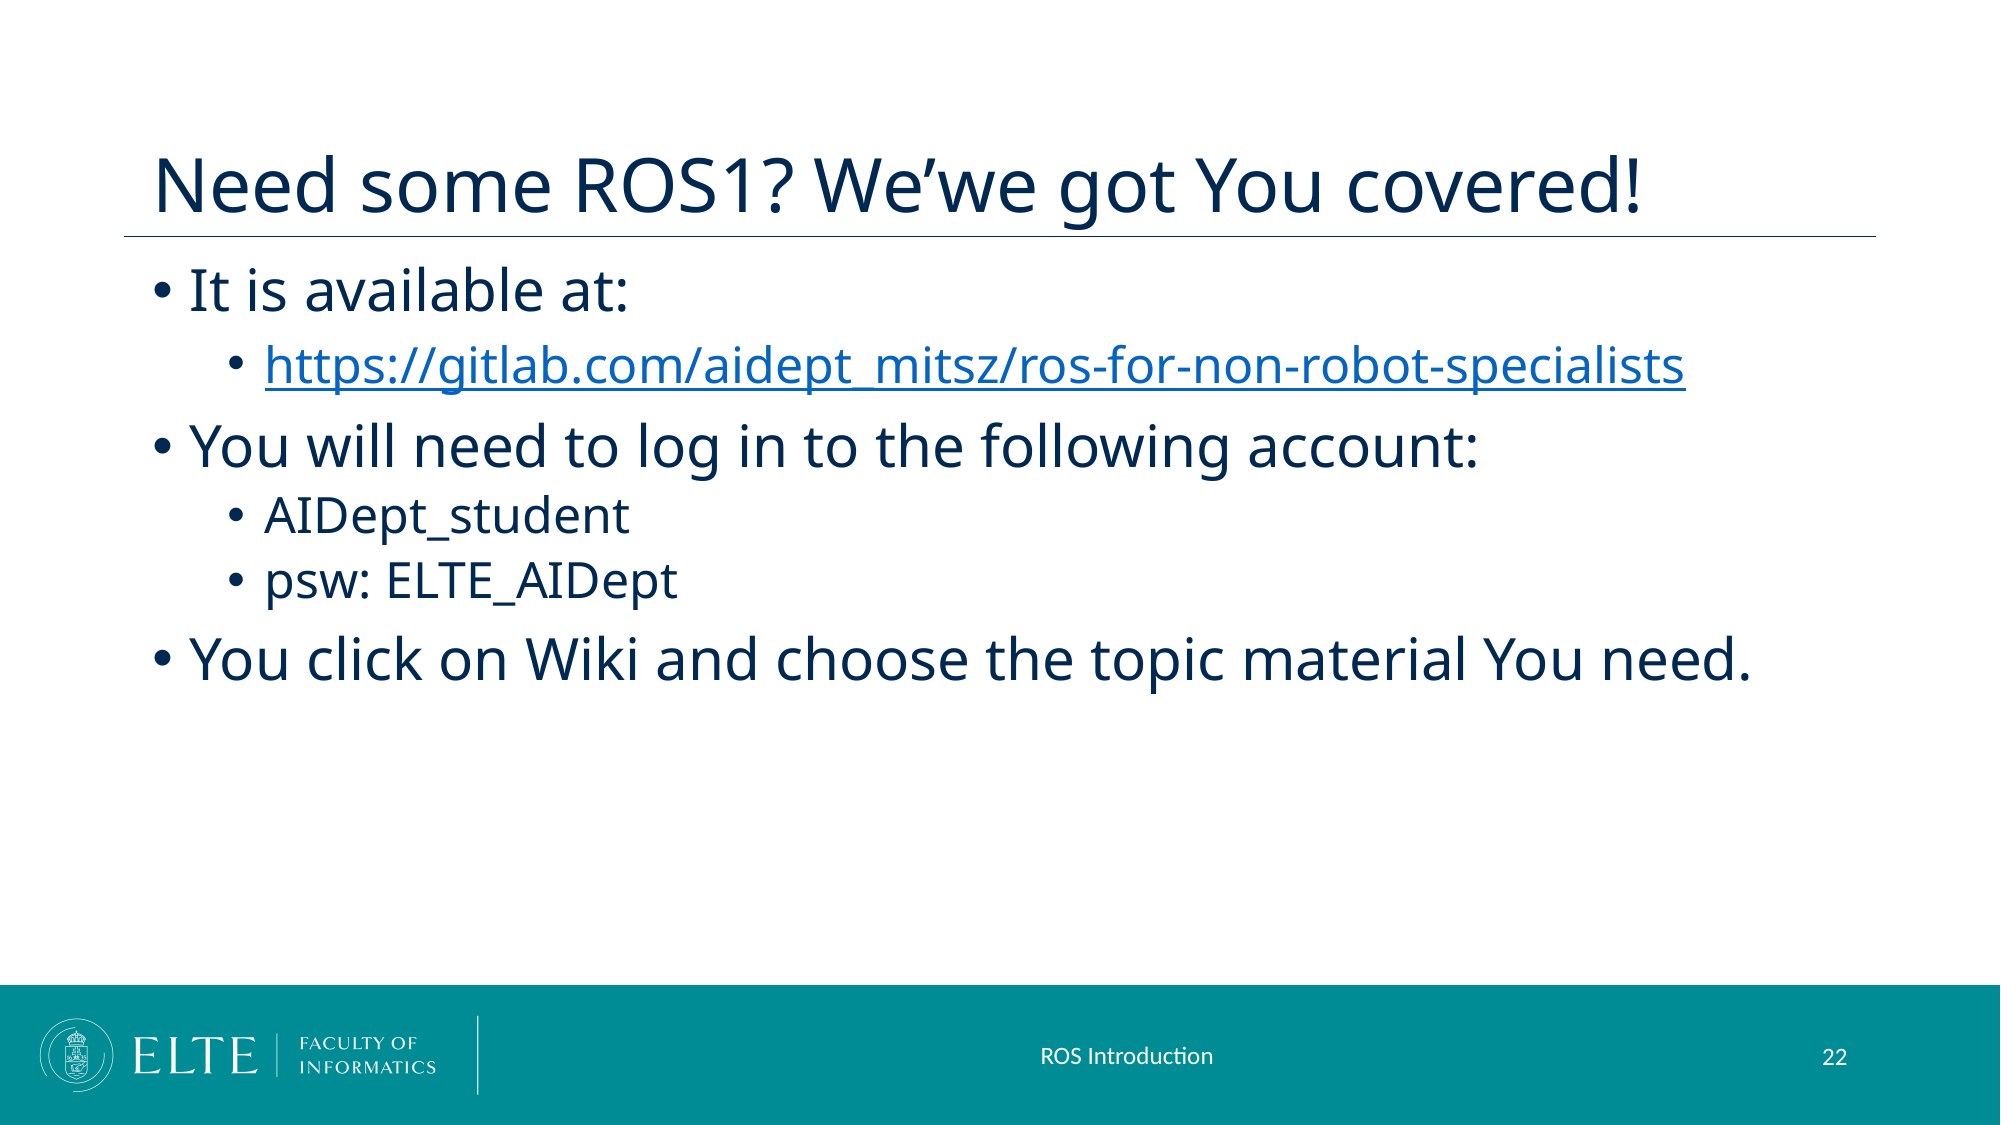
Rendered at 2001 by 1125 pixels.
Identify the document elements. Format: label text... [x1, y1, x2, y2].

slide_number 22 [1563, 1026, 1863, 1085]
list It is available at: https://gitlab.com/aidept_mitsz/ros-for-non-robot-specialists You will need to log in to the following account: AIDept_student psw: ELTE_AIDept You click on Wiki and choose the topic material You need. [137, 254, 1863, 968]
picture [0, 985, 2000, 1125]
footer ROS Introduction [789, 1024, 1465, 1085]
title Need some ROS1? We’we got You covered! [137, 59, 1863, 237]
